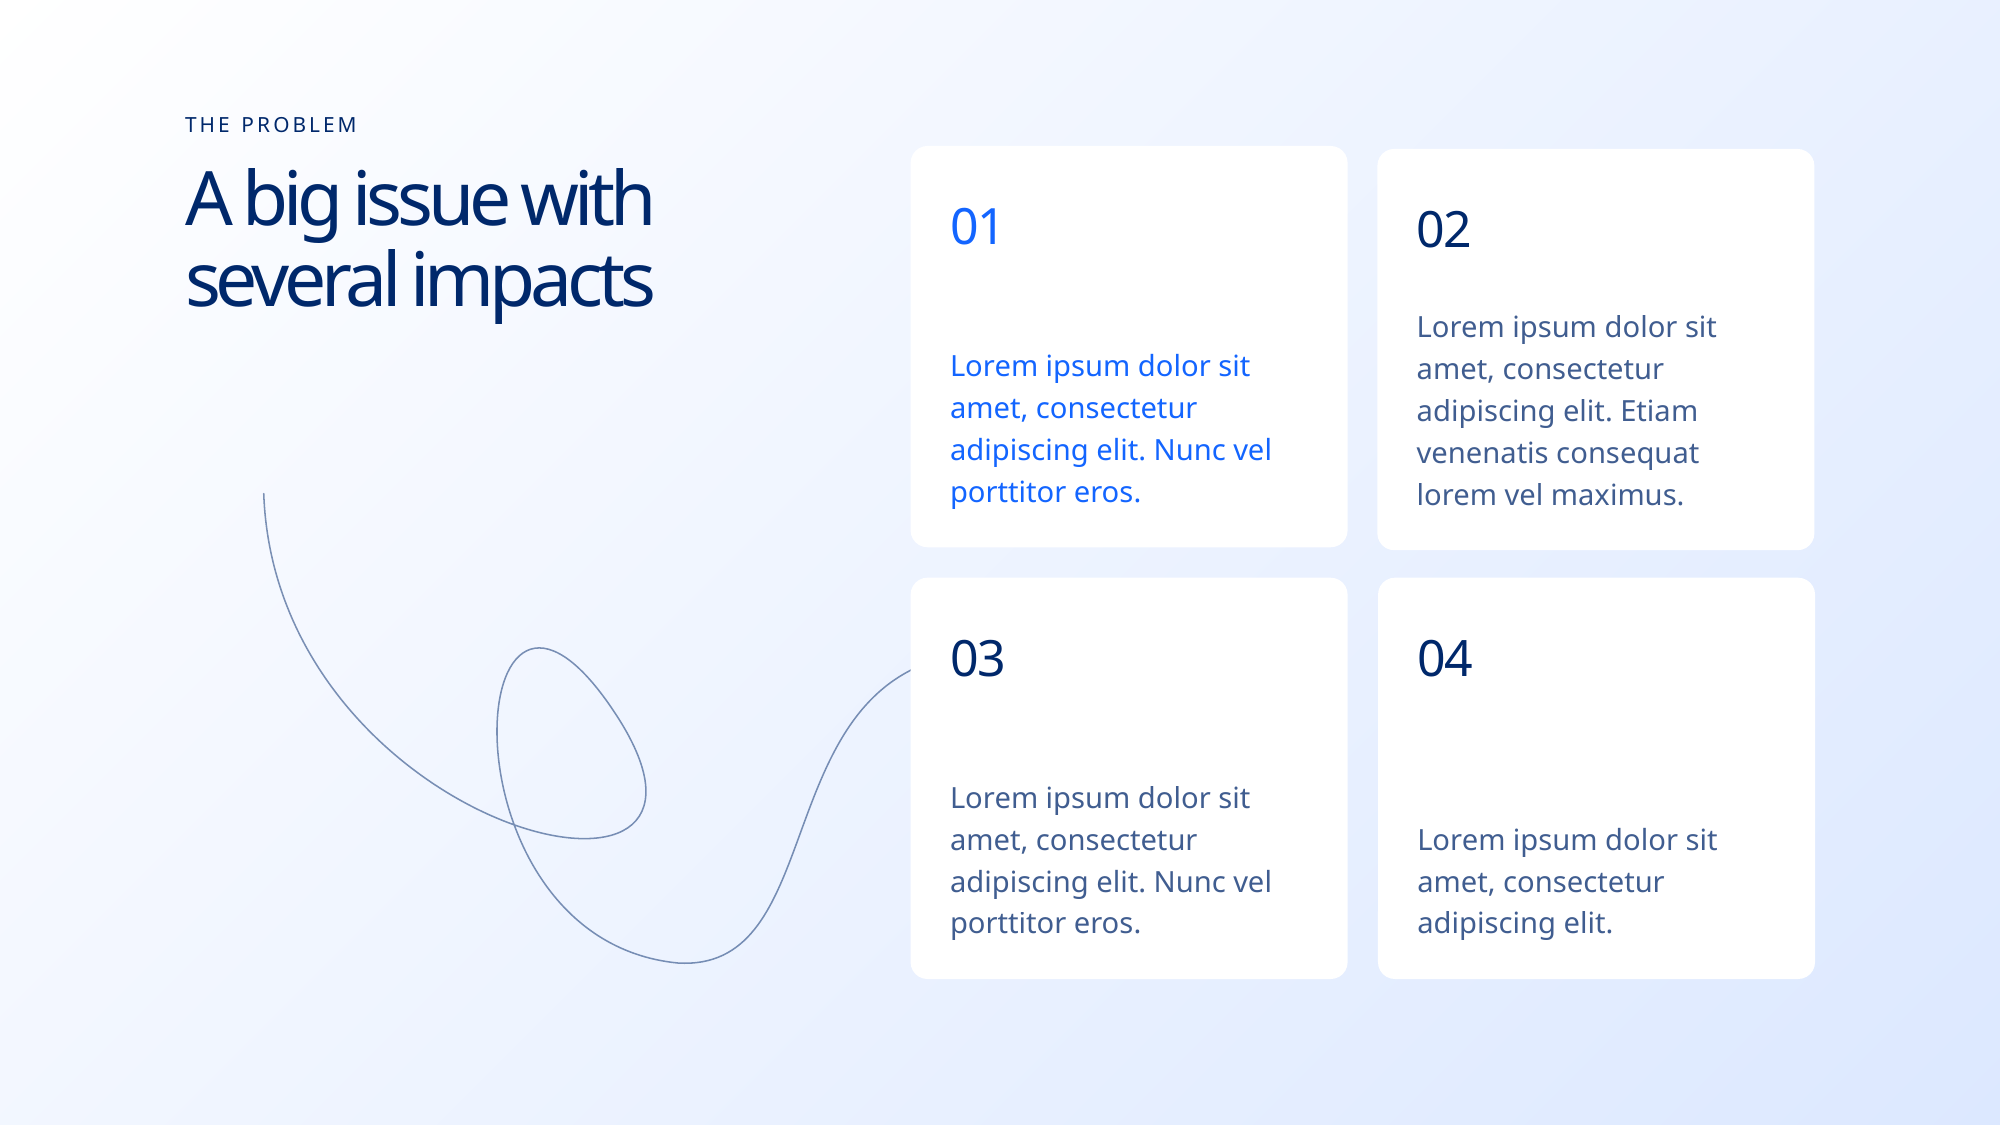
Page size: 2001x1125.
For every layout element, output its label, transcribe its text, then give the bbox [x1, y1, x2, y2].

text_box Lorem ipsum dolor sit amet, consectetur adipiscing elit. [1417, 806, 1775, 948]
text_box A big issue with several impacts [184, 149, 715, 335]
text_box [909, 144, 1349, 549]
text_box [262, 492, 909, 965]
text_box 03 [949, 619, 1308, 694]
text_box 04 [1417, 619, 1775, 694]
text_box [1376, 576, 1817, 981]
text_box [1376, 147, 1816, 552]
text_box [909, 576, 1349, 981]
text_box Lorem ipsum dolor sit amet, consectetur adipiscing elit. Nunc vel porttitor eros. [949, 332, 1308, 516]
text_box Lorem ipsum dolor sit amet, consectetur adipiscing elit. Nunc vel porttitor eros. [949, 764, 1308, 948]
text_box 02 [1416, 190, 1775, 265]
text_box Lorem ipsum dolor sit amet, consectetur adipiscing elit. Etiam venenatis consequat lorem vel maximus. [1416, 293, 1775, 519]
text_box The problem [184, 99, 1816, 149]
text_box 01 [949, 187, 1308, 263]
